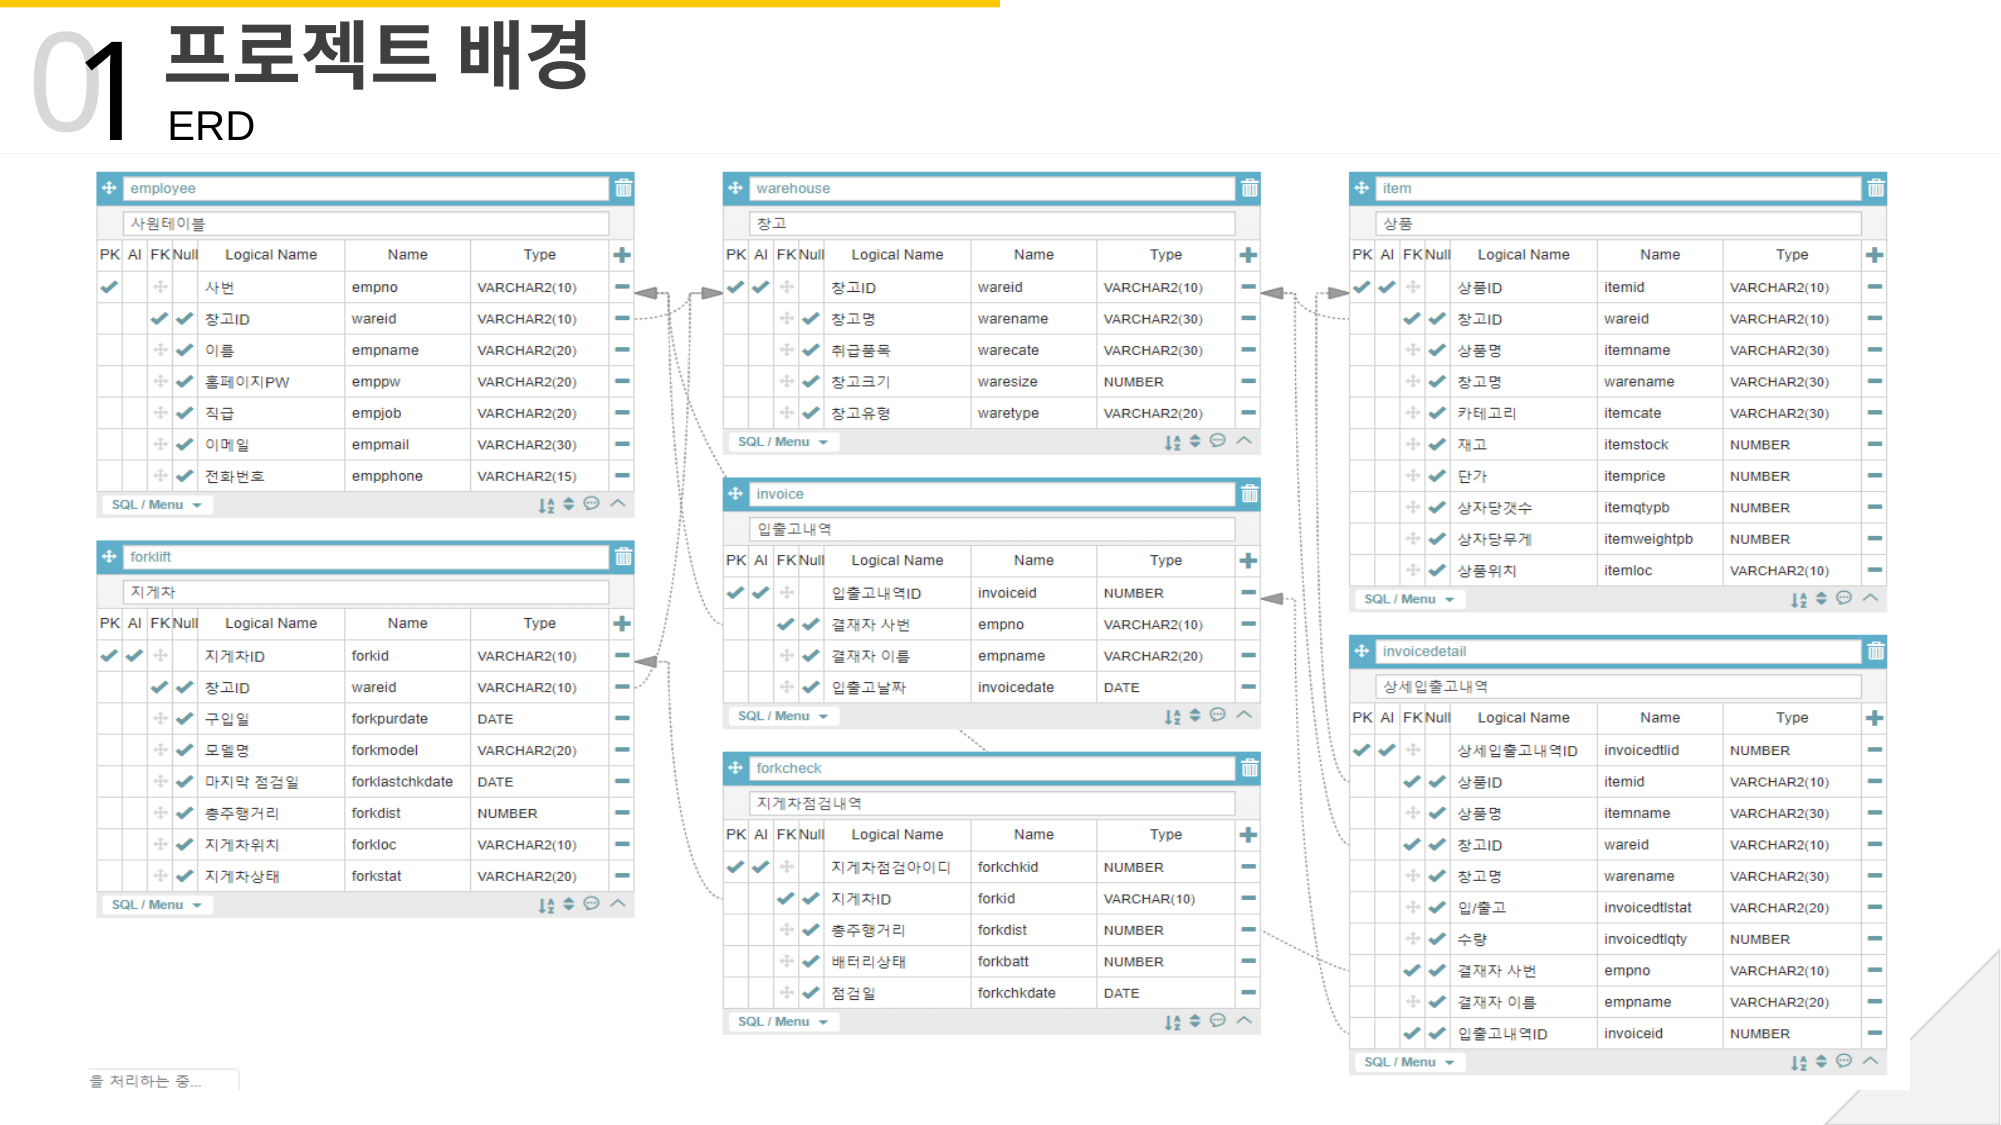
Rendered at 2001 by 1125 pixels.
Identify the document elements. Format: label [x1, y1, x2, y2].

text_box [0, 0, 2000, 204]
picture [89, 204, 1910, 1091]
